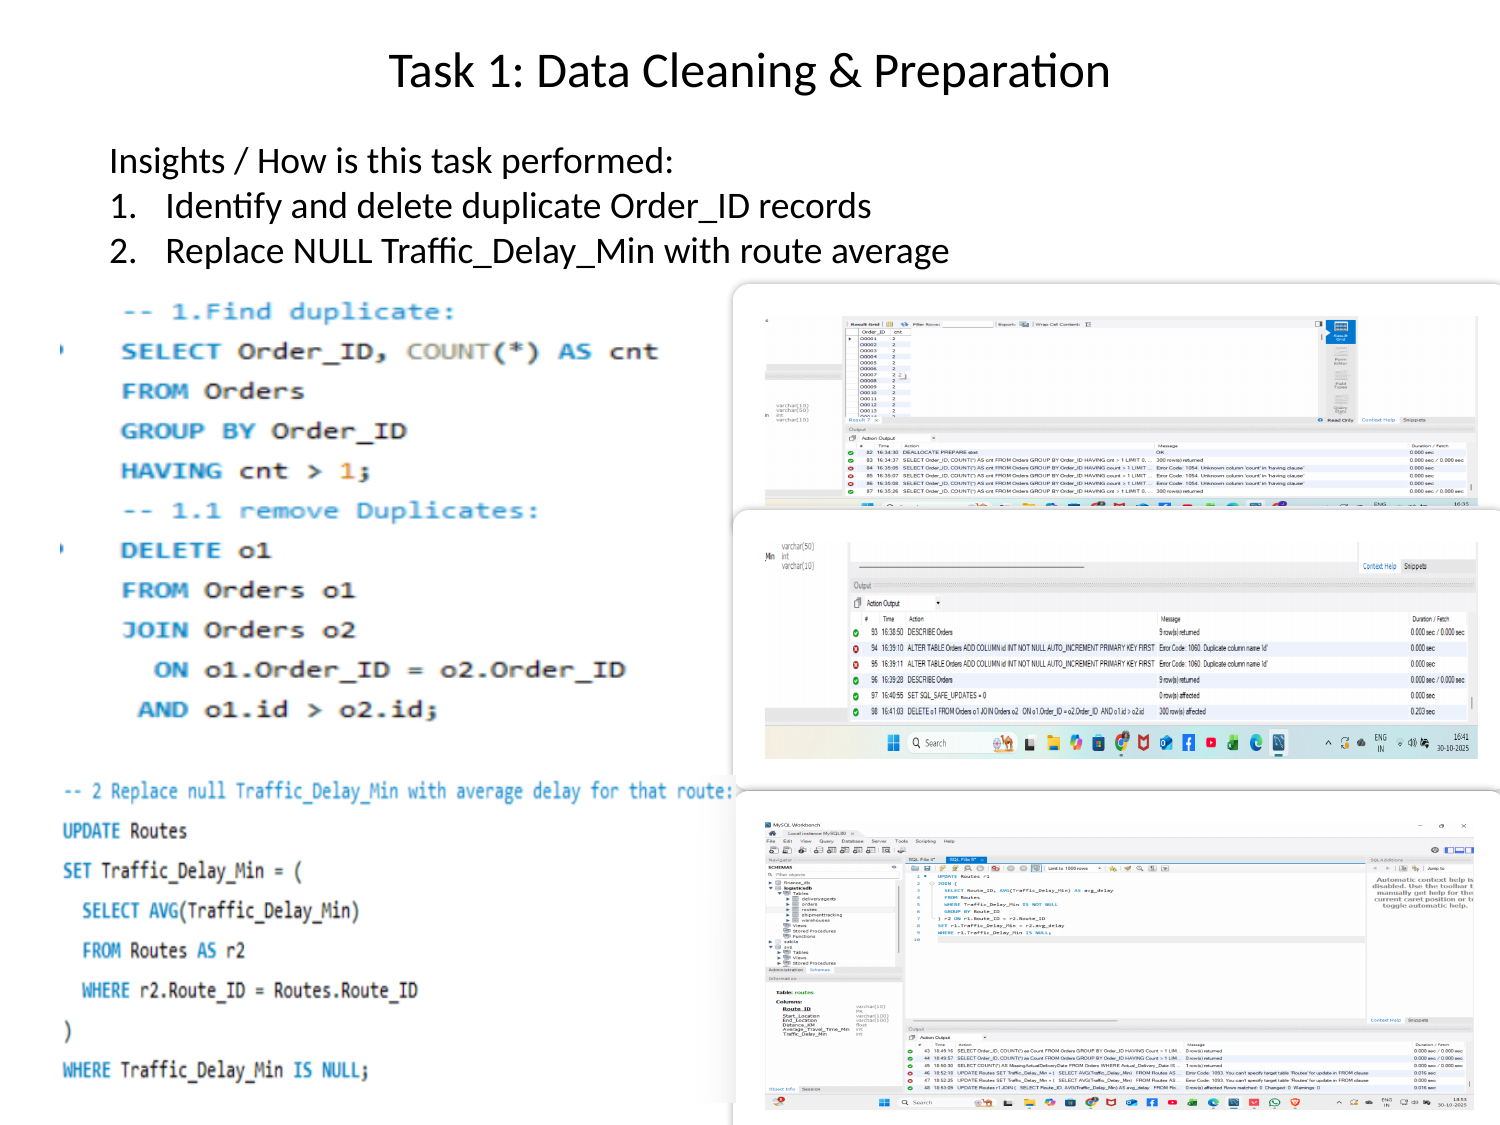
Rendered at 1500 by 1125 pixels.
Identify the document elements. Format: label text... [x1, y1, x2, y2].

picture [764, 541, 1478, 760]
text_box Insights / How is this task performed: Identify and delete duplicate Order_ID records Replace NULL Traffic_Delay_Min with route average [94, 128, 966, 279]
picture [60, 775, 736, 1103]
title Task 1: Data Cleaning & Preparation [346, 22, 1154, 128]
picture [764, 821, 1475, 1110]
picture [764, 315, 1478, 507]
picture [60, 299, 687, 732]
